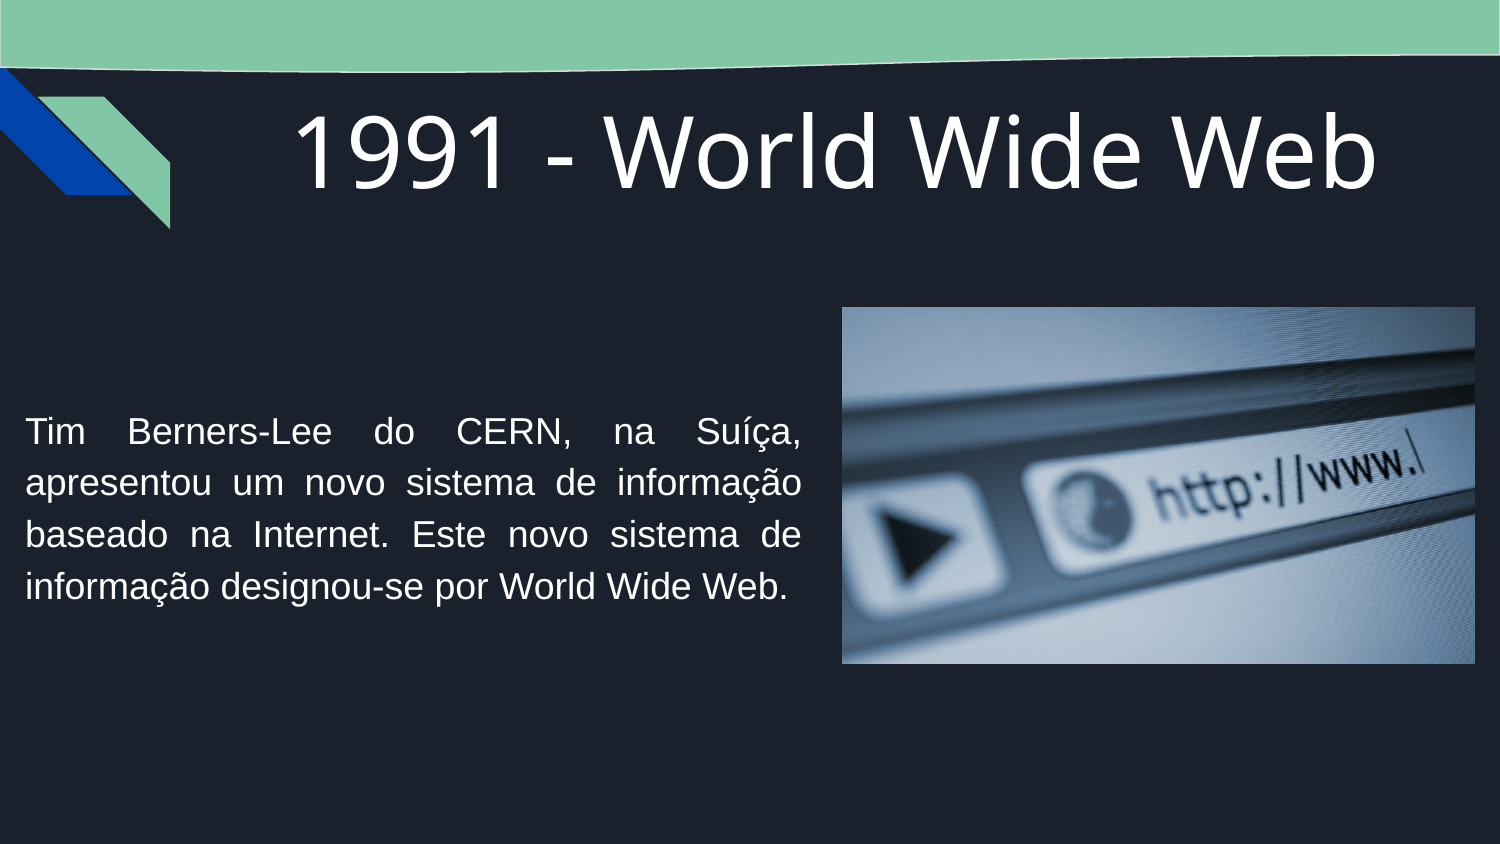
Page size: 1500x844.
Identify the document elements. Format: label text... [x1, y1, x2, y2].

list Tim Berners-Lee do CERN, na Suíça, apresentou um novo sistema de informação baseado na Internet. Este novo sistema de informação designou-se por World Wide Web. [10, 384, 818, 844]
title 1991 - World Wide Web [274, 73, 1430, 224]
text_box [0, 0, 1500, 73]
picture [841, 307, 1476, 664]
